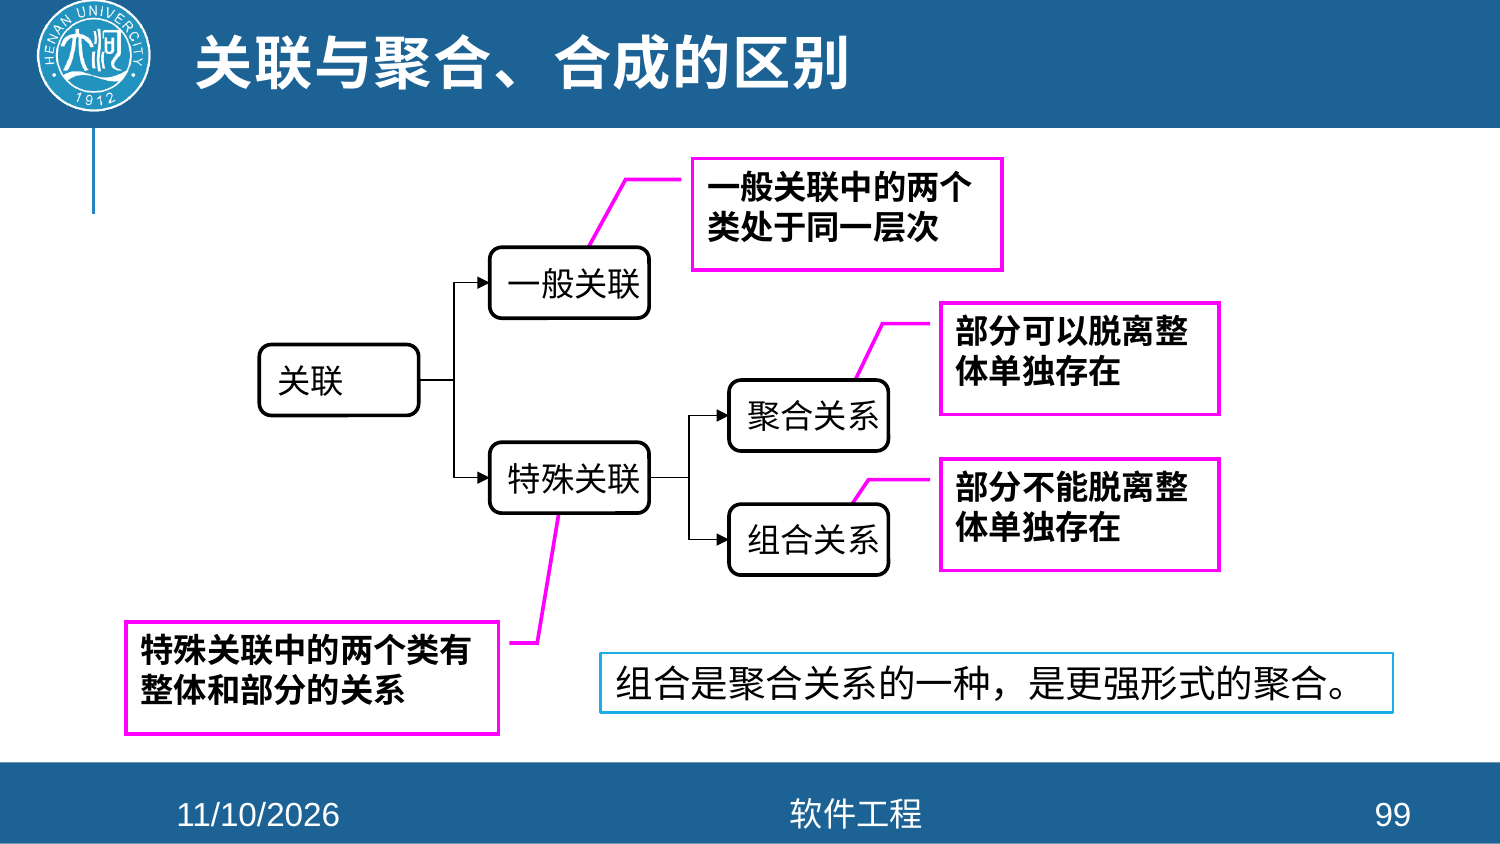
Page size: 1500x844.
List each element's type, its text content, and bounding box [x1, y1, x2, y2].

text_box 部分不能脱离整体单独存在 [941, 458, 1220, 571]
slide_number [126, 796, 391, 830]
title 关联与聚合、合成的区别 [179, 0, 1454, 136]
footer 软件工程 [391, 796, 1322, 830]
text_box 组合是聚合关系的一种，是更强形式的聚合。 [599, 652, 1394, 714]
text_box 一般关联中的两个类处于同一层次 [692, 158, 1003, 271]
slide_number 99 [1333, 796, 1454, 830]
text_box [259, 246, 889, 576]
text_box 特殊关联中的两个类有整体和部分的关系 [126, 622, 499, 734]
text_box 部分可以脱离整体单独存在 [941, 302, 1220, 415]
